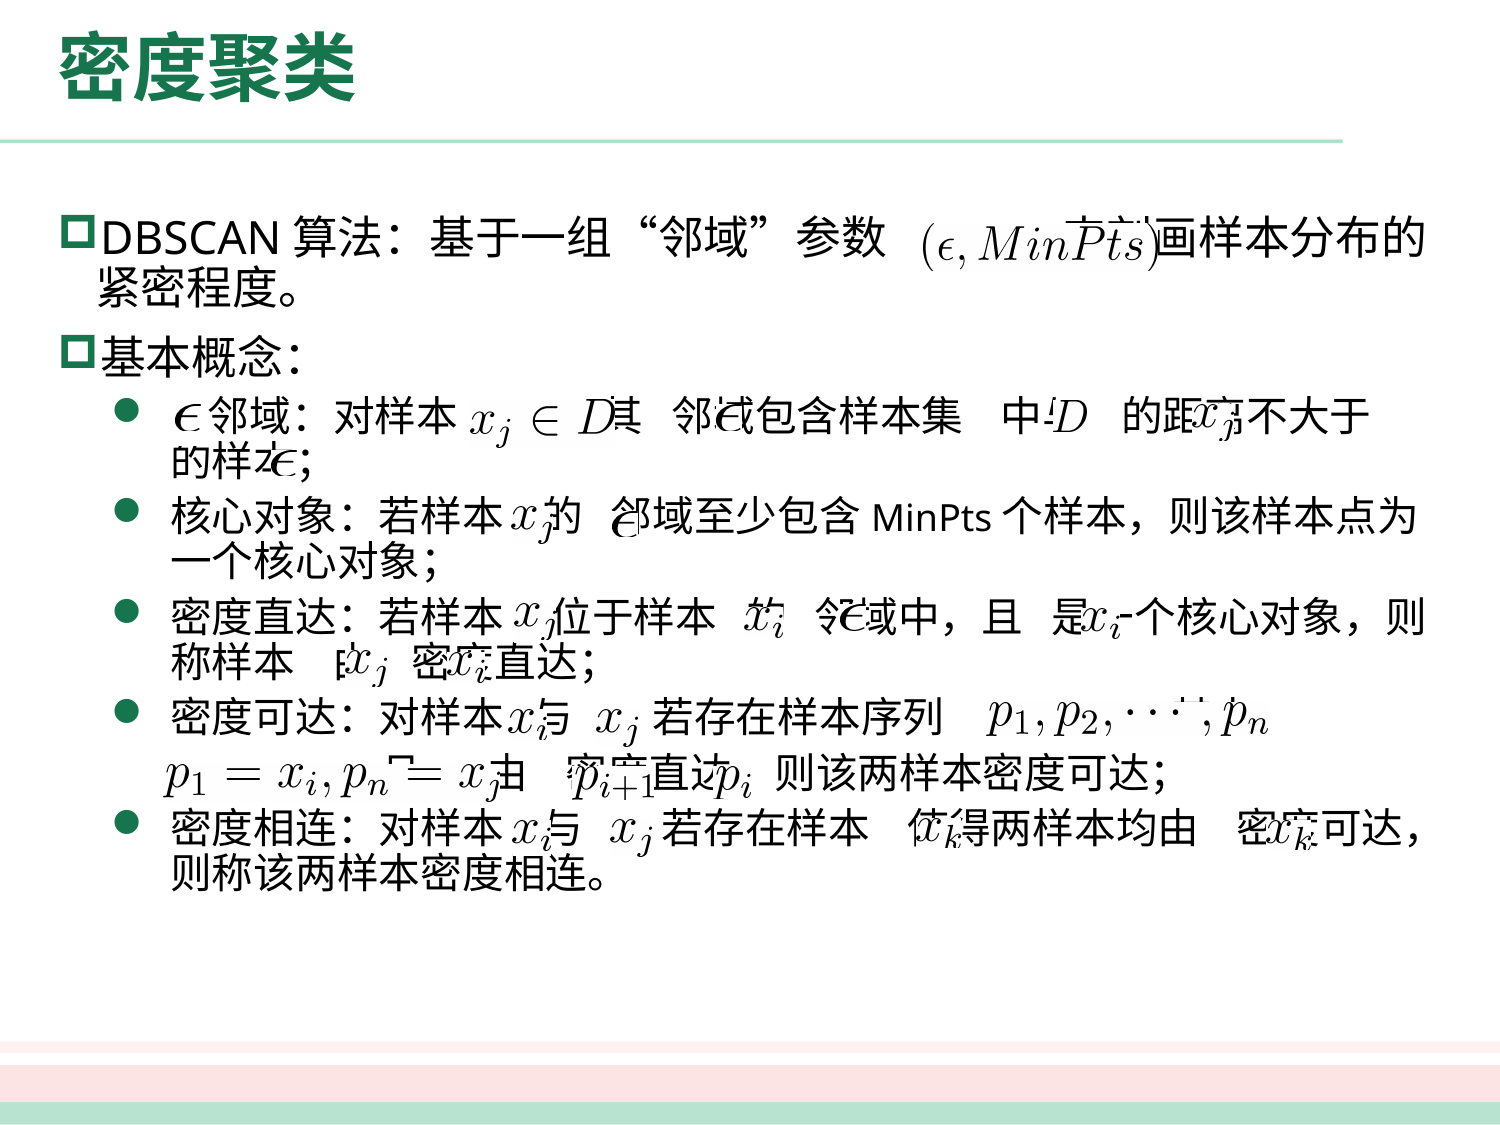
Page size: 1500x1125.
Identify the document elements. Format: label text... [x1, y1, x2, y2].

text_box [1079, 603, 1122, 644]
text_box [512, 599, 558, 644]
title 密度聚类 [42, 7, 1337, 135]
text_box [984, 698, 1270, 739]
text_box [342, 646, 389, 691]
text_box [1190, 400, 1236, 445]
list DBSCAN算法：基于一组“邻域”参数 来刻画样本分布的紧密程度。 基本概念： 邻域：对样本 ，其 邻域包含样本集 中与 的距离不大于 的样本； 核心对象：若样本 的 邻域至少包含MinPts个样本，则该样本点为一个核心对象； 密度直达：若样本 位于样本 的 邻域中，且 是一个核心对象，则称样本 由 密度直达； 密度可达：对样本 与 ，若存在样本序列 ，其中 且 由 密度直达，则该两样本密度可达； 密度相连：对样本 与 ，若存在样本 使得两样本均由 密度可达，则称该两样本密度相连。 [42, 207, 1457, 1025]
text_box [506, 705, 549, 746]
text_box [608, 815, 654, 860]
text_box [594, 705, 640, 750]
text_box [1051, 397, 1089, 444]
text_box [569, 762, 656, 807]
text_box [267, 445, 300, 492]
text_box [913, 813, 963, 854]
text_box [742, 603, 785, 643]
picture [0, 0, 1500, 1125]
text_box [444, 648, 487, 688]
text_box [608, 506, 641, 553]
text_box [921, 219, 1160, 276]
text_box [836, 599, 870, 646]
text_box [468, 395, 617, 451]
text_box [711, 762, 753, 803]
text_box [712, 399, 746, 447]
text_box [1264, 815, 1314, 856]
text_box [161, 760, 502, 805]
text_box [171, 399, 205, 447]
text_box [510, 816, 553, 857]
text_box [509, 502, 555, 547]
